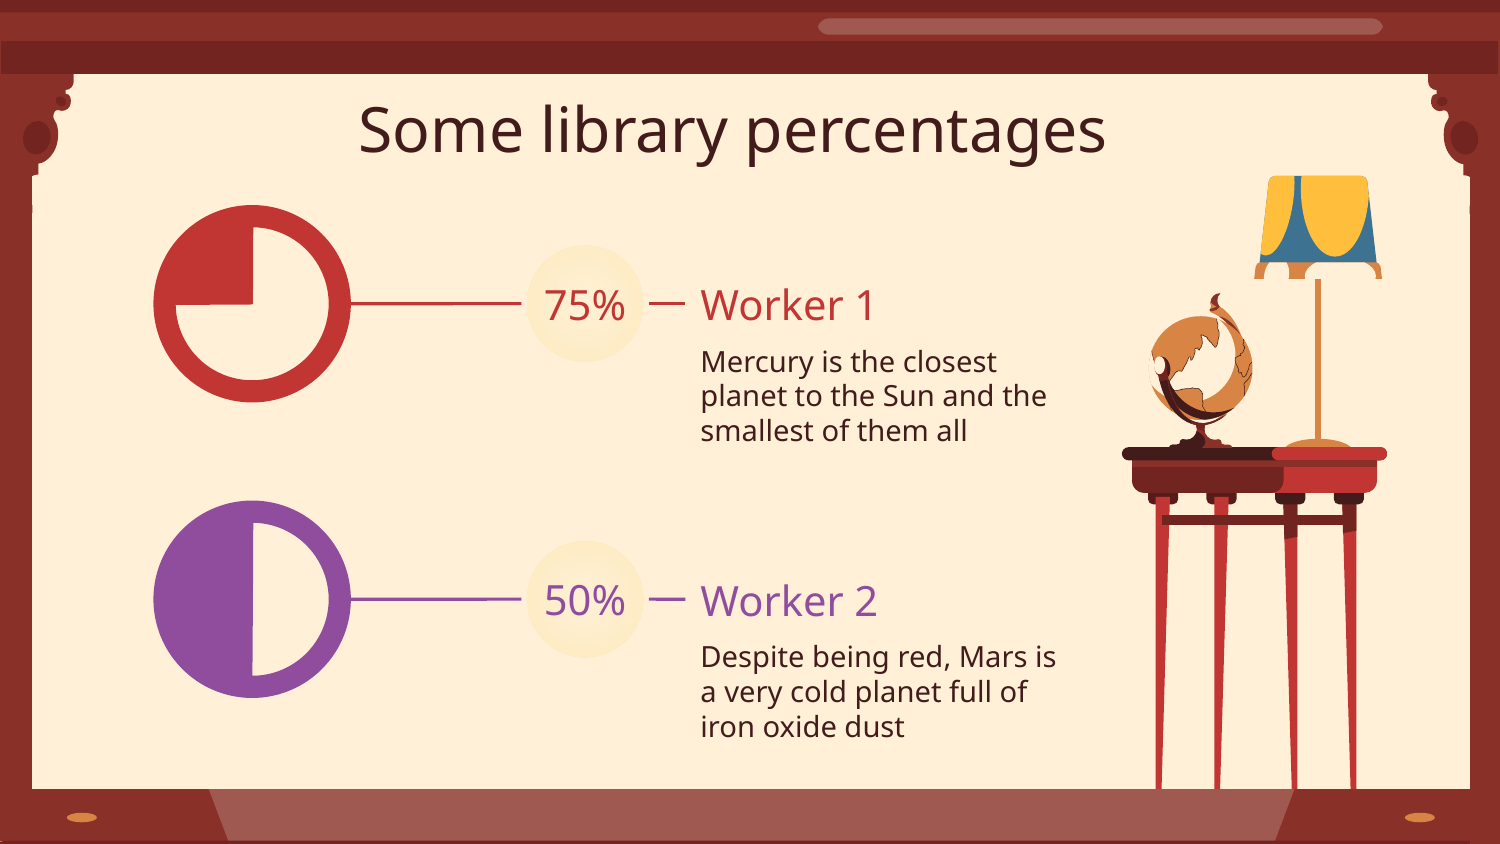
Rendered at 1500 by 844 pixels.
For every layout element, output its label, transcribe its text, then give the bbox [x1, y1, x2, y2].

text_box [521, 239, 650, 368]
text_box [153, 204, 352, 403]
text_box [153, 500, 352, 699]
title Some library percentages [118, 88, 1382, 167]
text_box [1121, 175, 1388, 790]
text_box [521, 535, 650, 664]
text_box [1148, 293, 1253, 449]
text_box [685, 268, 1079, 456]
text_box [685, 564, 1079, 752]
